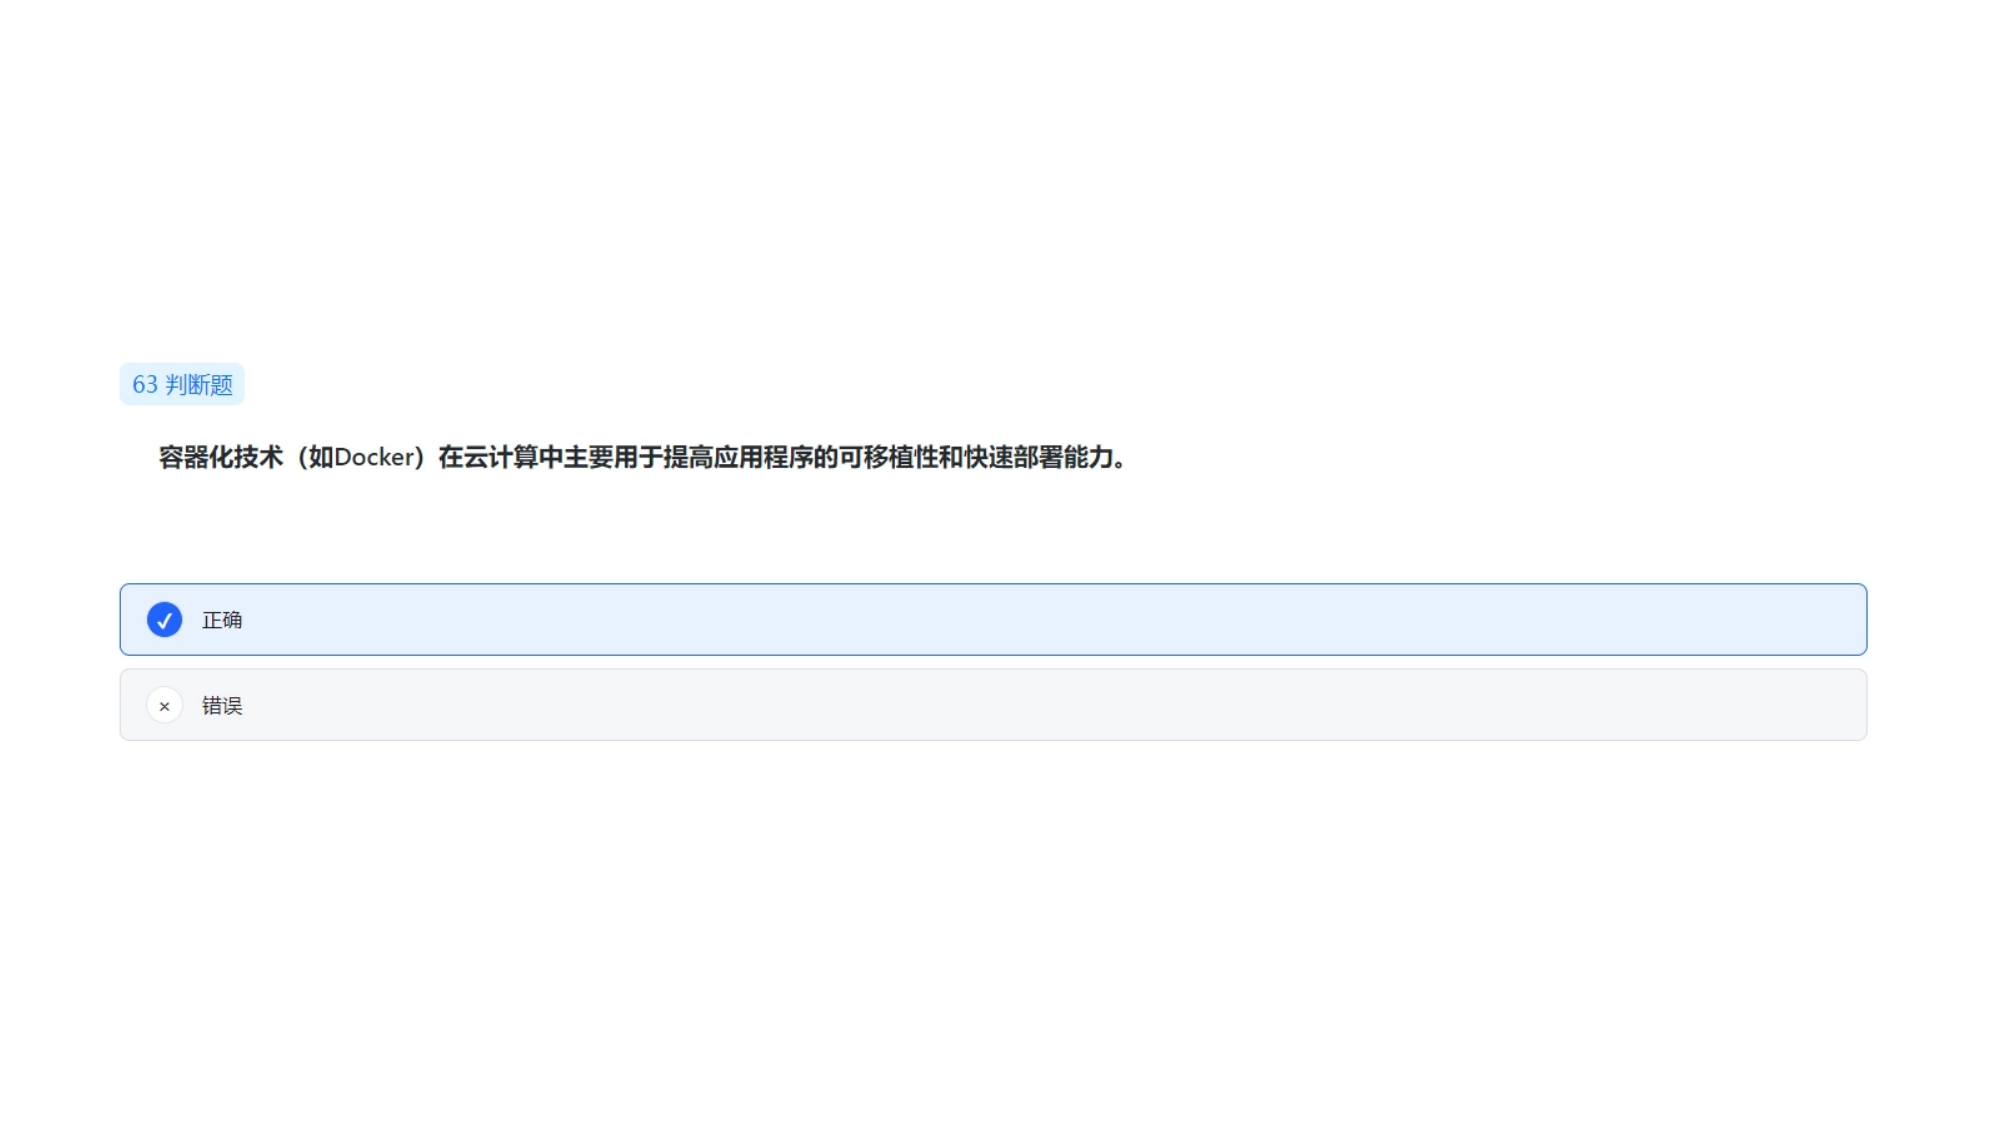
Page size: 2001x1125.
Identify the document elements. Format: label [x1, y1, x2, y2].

picture [116, 354, 1884, 770]
